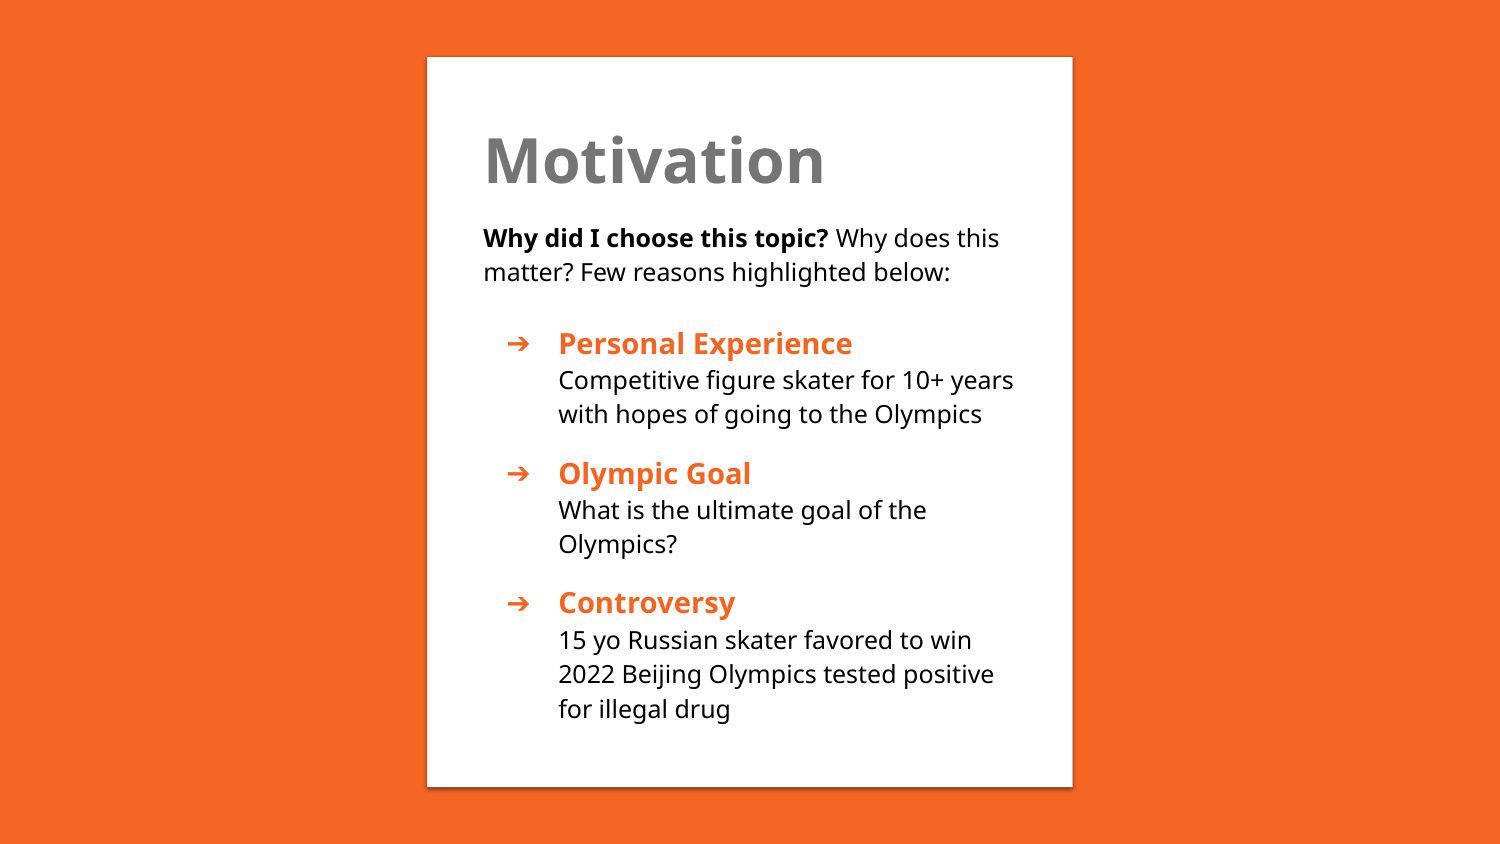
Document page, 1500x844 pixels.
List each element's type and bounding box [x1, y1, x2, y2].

picture [400, 26, 1100, 818]
